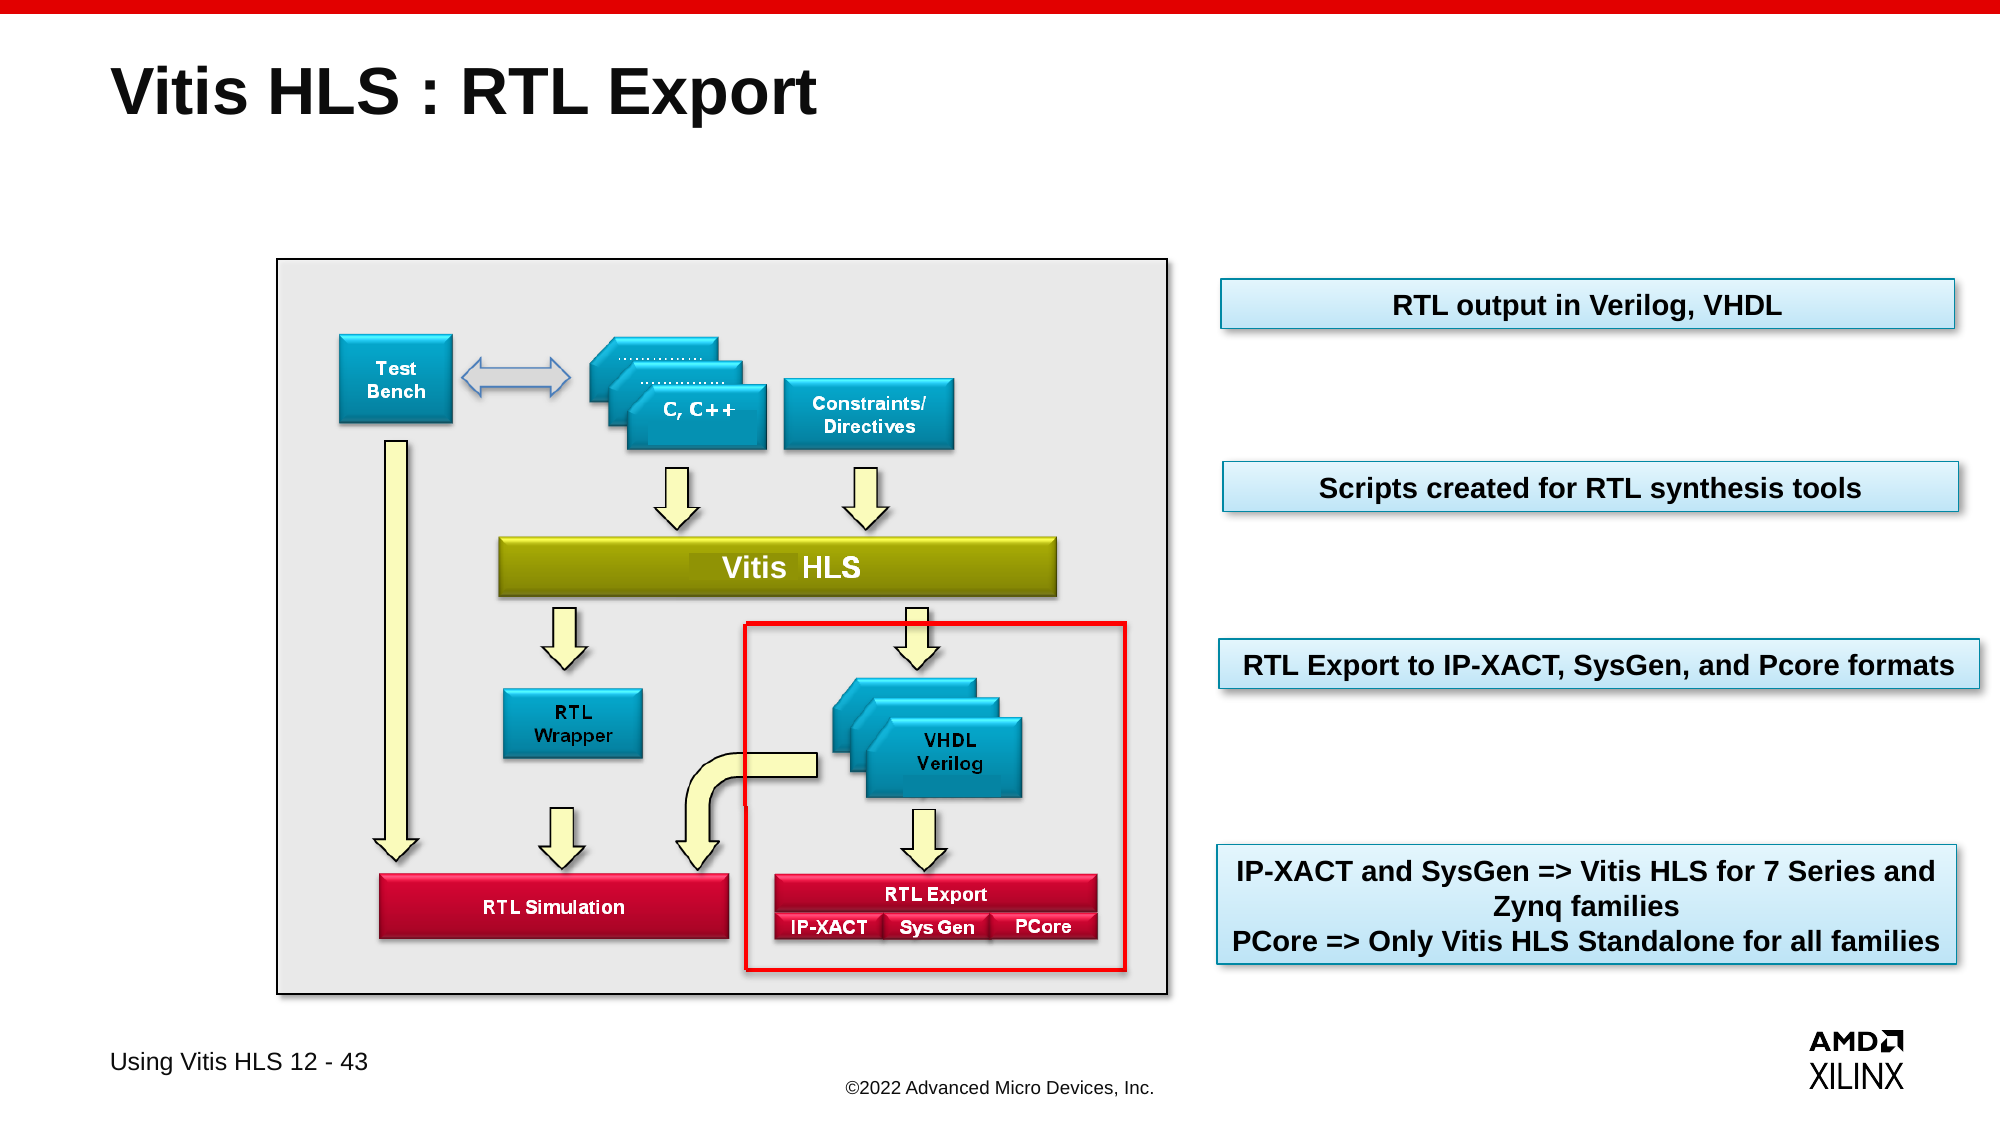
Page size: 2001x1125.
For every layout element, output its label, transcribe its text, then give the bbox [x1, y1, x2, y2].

text_box Scripts created for RTL synthesis tools [1223, 461, 1959, 512]
text_box RTL output in Verilog, VHDL [1221, 278, 1955, 329]
slide_number Using Vitis HLS 12 - 43 [95, 1037, 457, 1098]
text_box IP-XACT and SysGen => Vitis HLS for 7 Series and Zynq families PCore => Only Vitis HLS Standalone for all families [1216, 844, 1957, 965]
text_box RTL Export to IP-XACT, SysGen, and Pcore formats [1218, 639, 1980, 689]
title Vitis HLS : RTL Export [95, 50, 1905, 210]
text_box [745, 623, 1128, 971]
picture [270, 252, 1180, 1007]
picture [1809, 1030, 1904, 1089]
